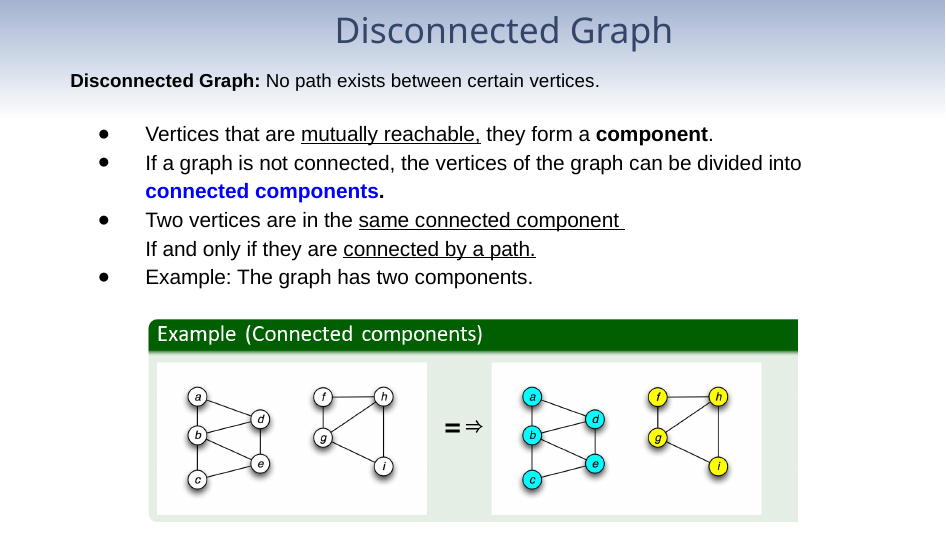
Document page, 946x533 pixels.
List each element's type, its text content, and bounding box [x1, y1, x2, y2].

picture [0, 0, 945, 118]
text_box Disconnected Graph: No path exists between certain vertices. Vertices that are mutually reachable, they form a component. If a graph is not connected, the vertices of the graph can be divided into connected components. Two vertices are in the same connected component If and only if they are connected by a path. Example: The graph has two components. [55, 50, 916, 304]
title Disconnected Graph [47, 5, 742, 97]
picture [147, 317, 798, 522]
